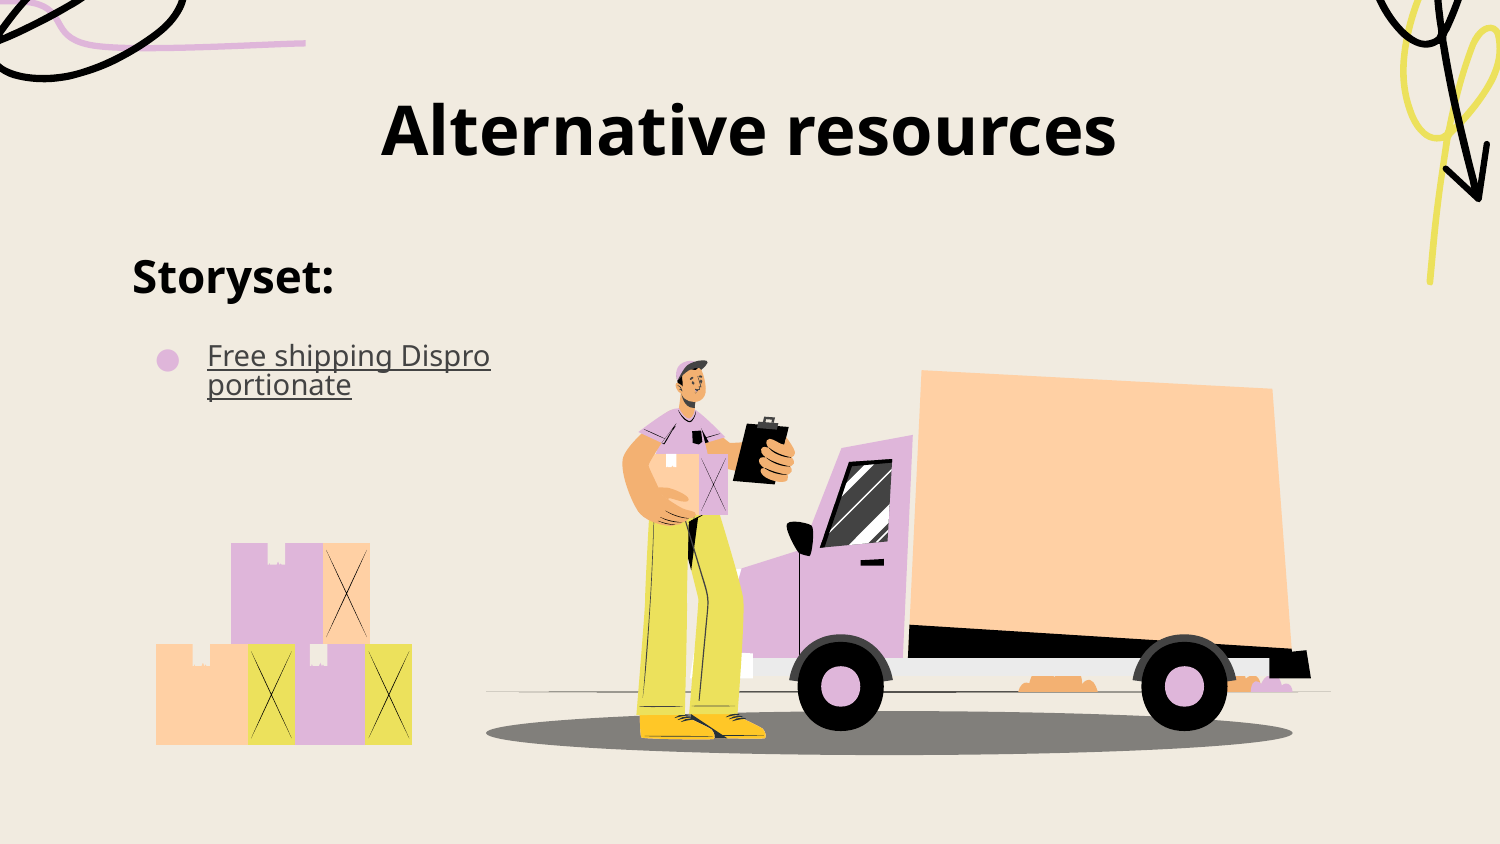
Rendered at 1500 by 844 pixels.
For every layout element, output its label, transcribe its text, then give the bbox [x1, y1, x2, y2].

title Alternative resources [118, 88, 1382, 167]
list Storyset: Free shipping Disproportionate [116, 221, 517, 403]
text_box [485, 359, 1332, 756]
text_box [156, 542, 413, 746]
